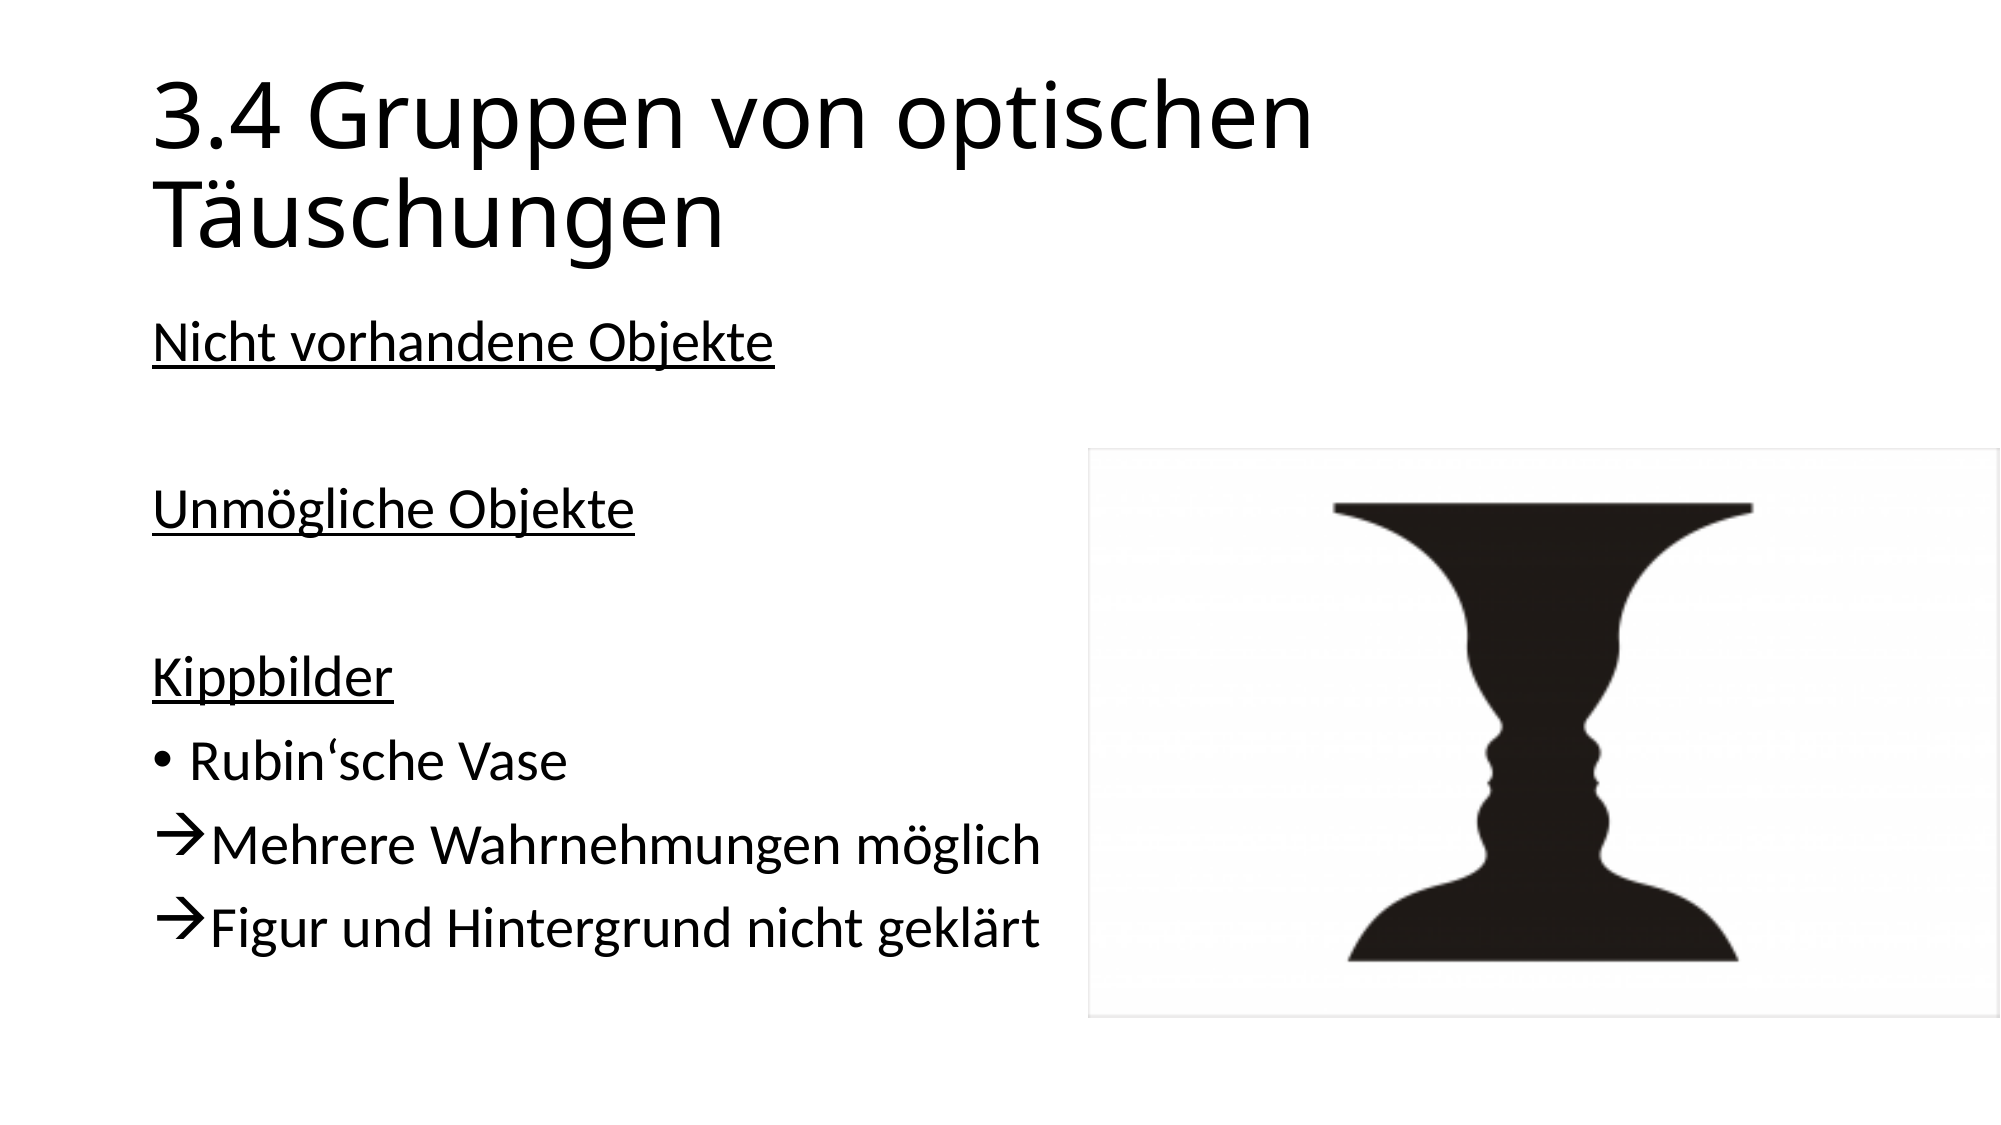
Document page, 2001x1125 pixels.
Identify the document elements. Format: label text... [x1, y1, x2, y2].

picture [1088, 448, 2000, 1018]
list Nicht vorhandene Objekte Unmögliche Objekte Kippbilder Rubin‘sche Vase Mehrere Wahrnehmungen möglich Figur und Hintergrund nicht geklärt [137, 303, 1863, 1018]
title 3.4 Gruppen von optischen Täuschungen [137, 59, 1863, 278]
